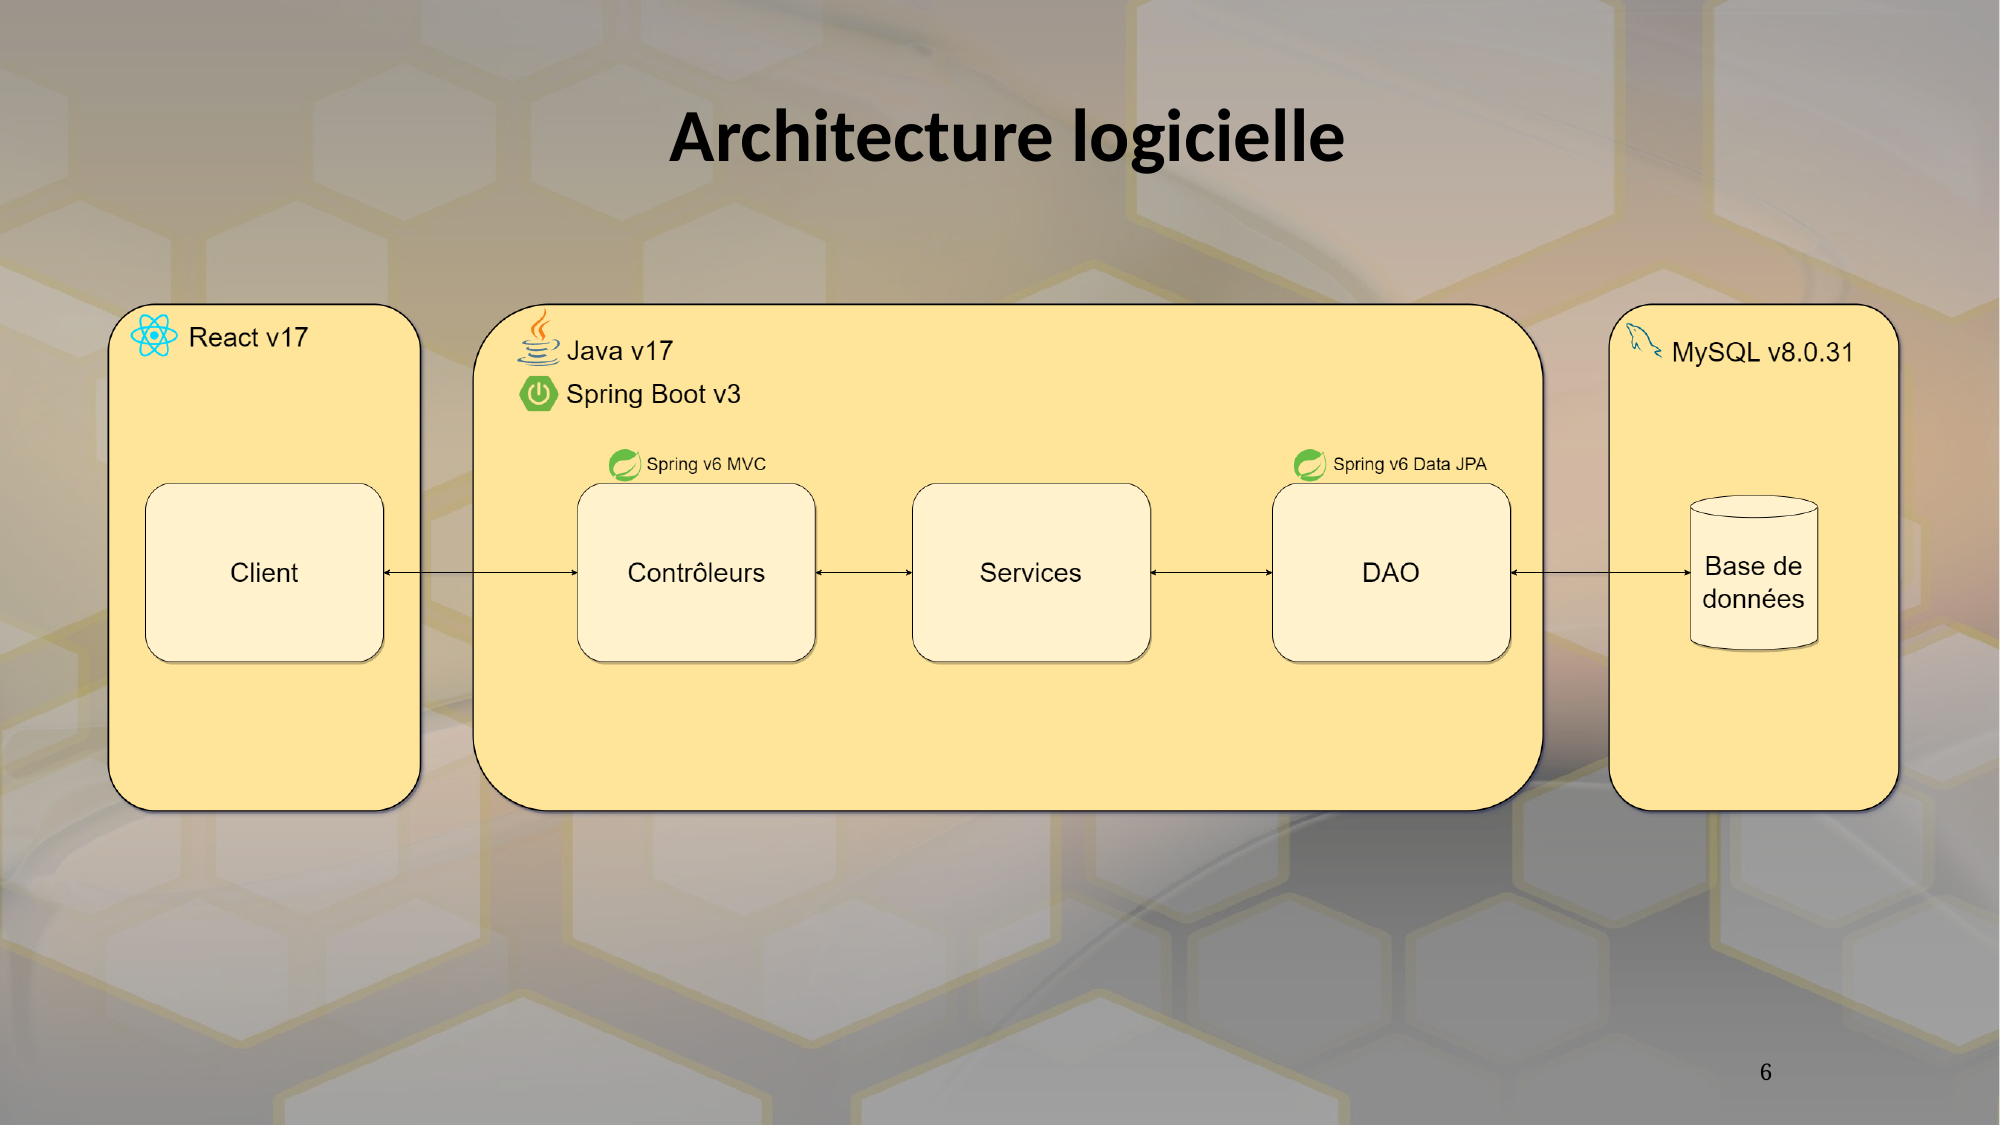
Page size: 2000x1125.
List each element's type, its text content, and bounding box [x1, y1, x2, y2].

picture [106, 303, 1911, 822]
text_box Architecture logicielle [654, 78, 1363, 184]
slide_number 6 [1320, 1042, 1788, 1103]
